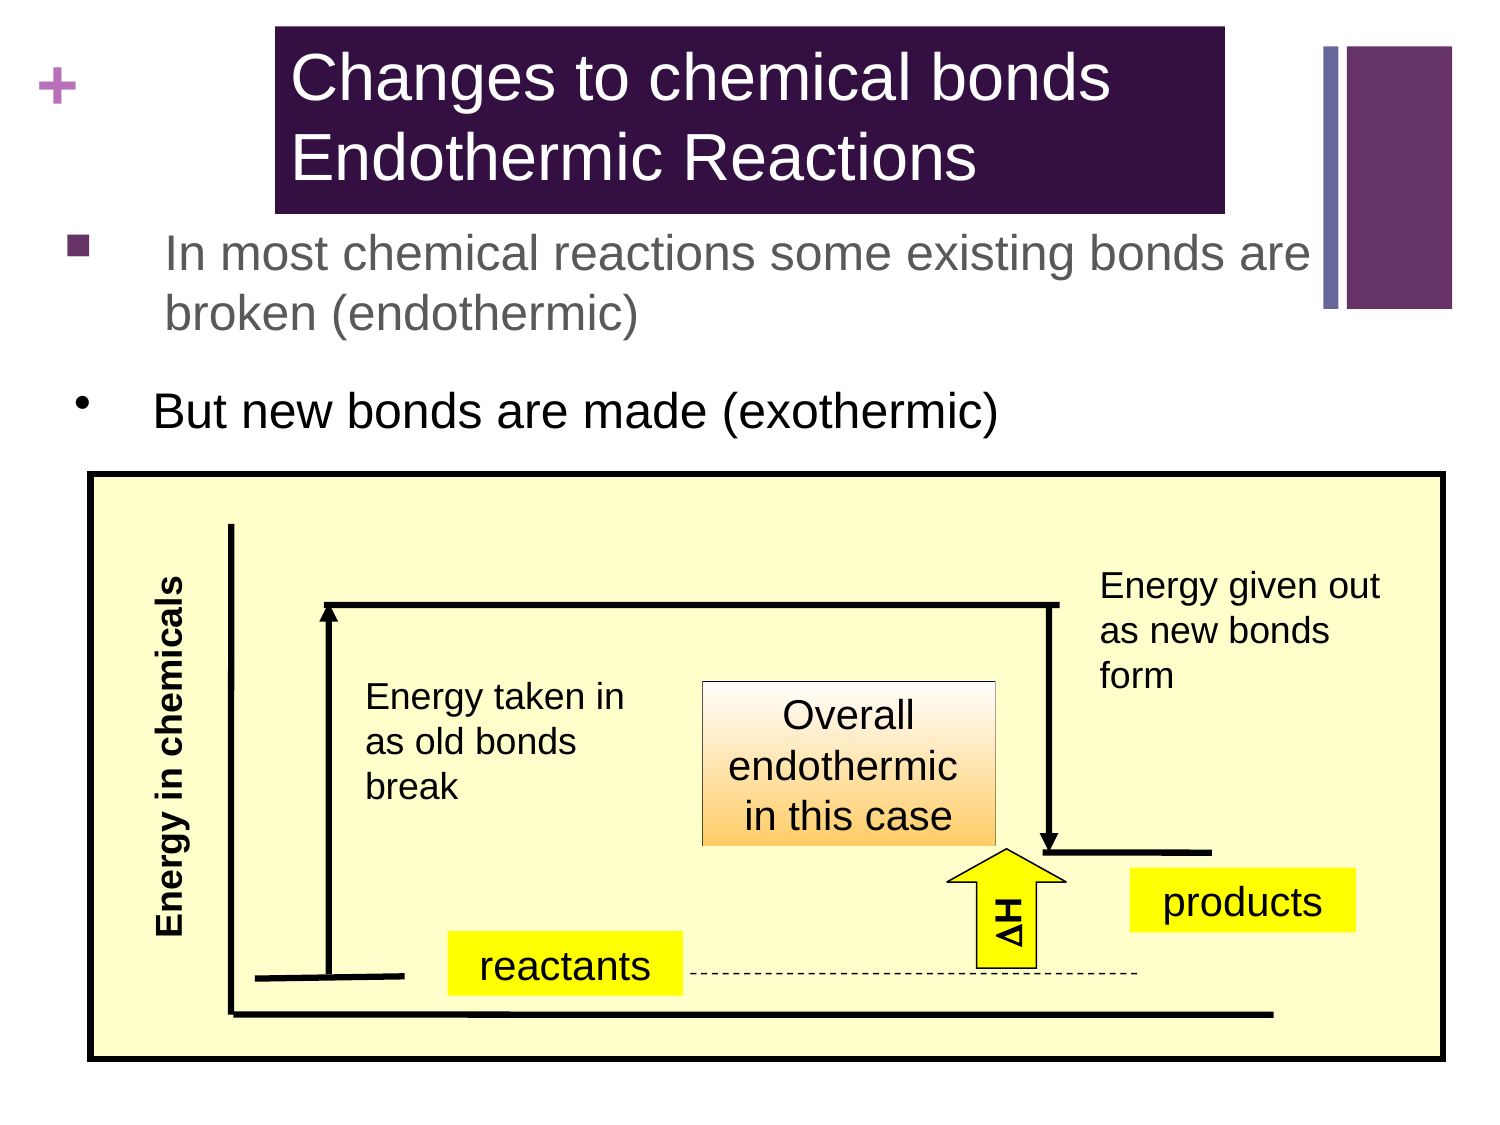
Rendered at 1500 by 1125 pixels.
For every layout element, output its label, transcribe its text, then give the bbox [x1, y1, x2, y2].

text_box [701, 680, 1058, 969]
text_box But new bonds are made (exothermic) [59, 371, 1395, 447]
text_box [90, 473, 1443, 1060]
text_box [116, 511, 1357, 1016]
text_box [1048, 553, 1417, 853]
list In most chemical reactions some existing bonds are broken (endothermic) [49, 212, 1437, 503]
title Changes to chemical bonds Endothermic Reactions [275, 26, 1225, 212]
